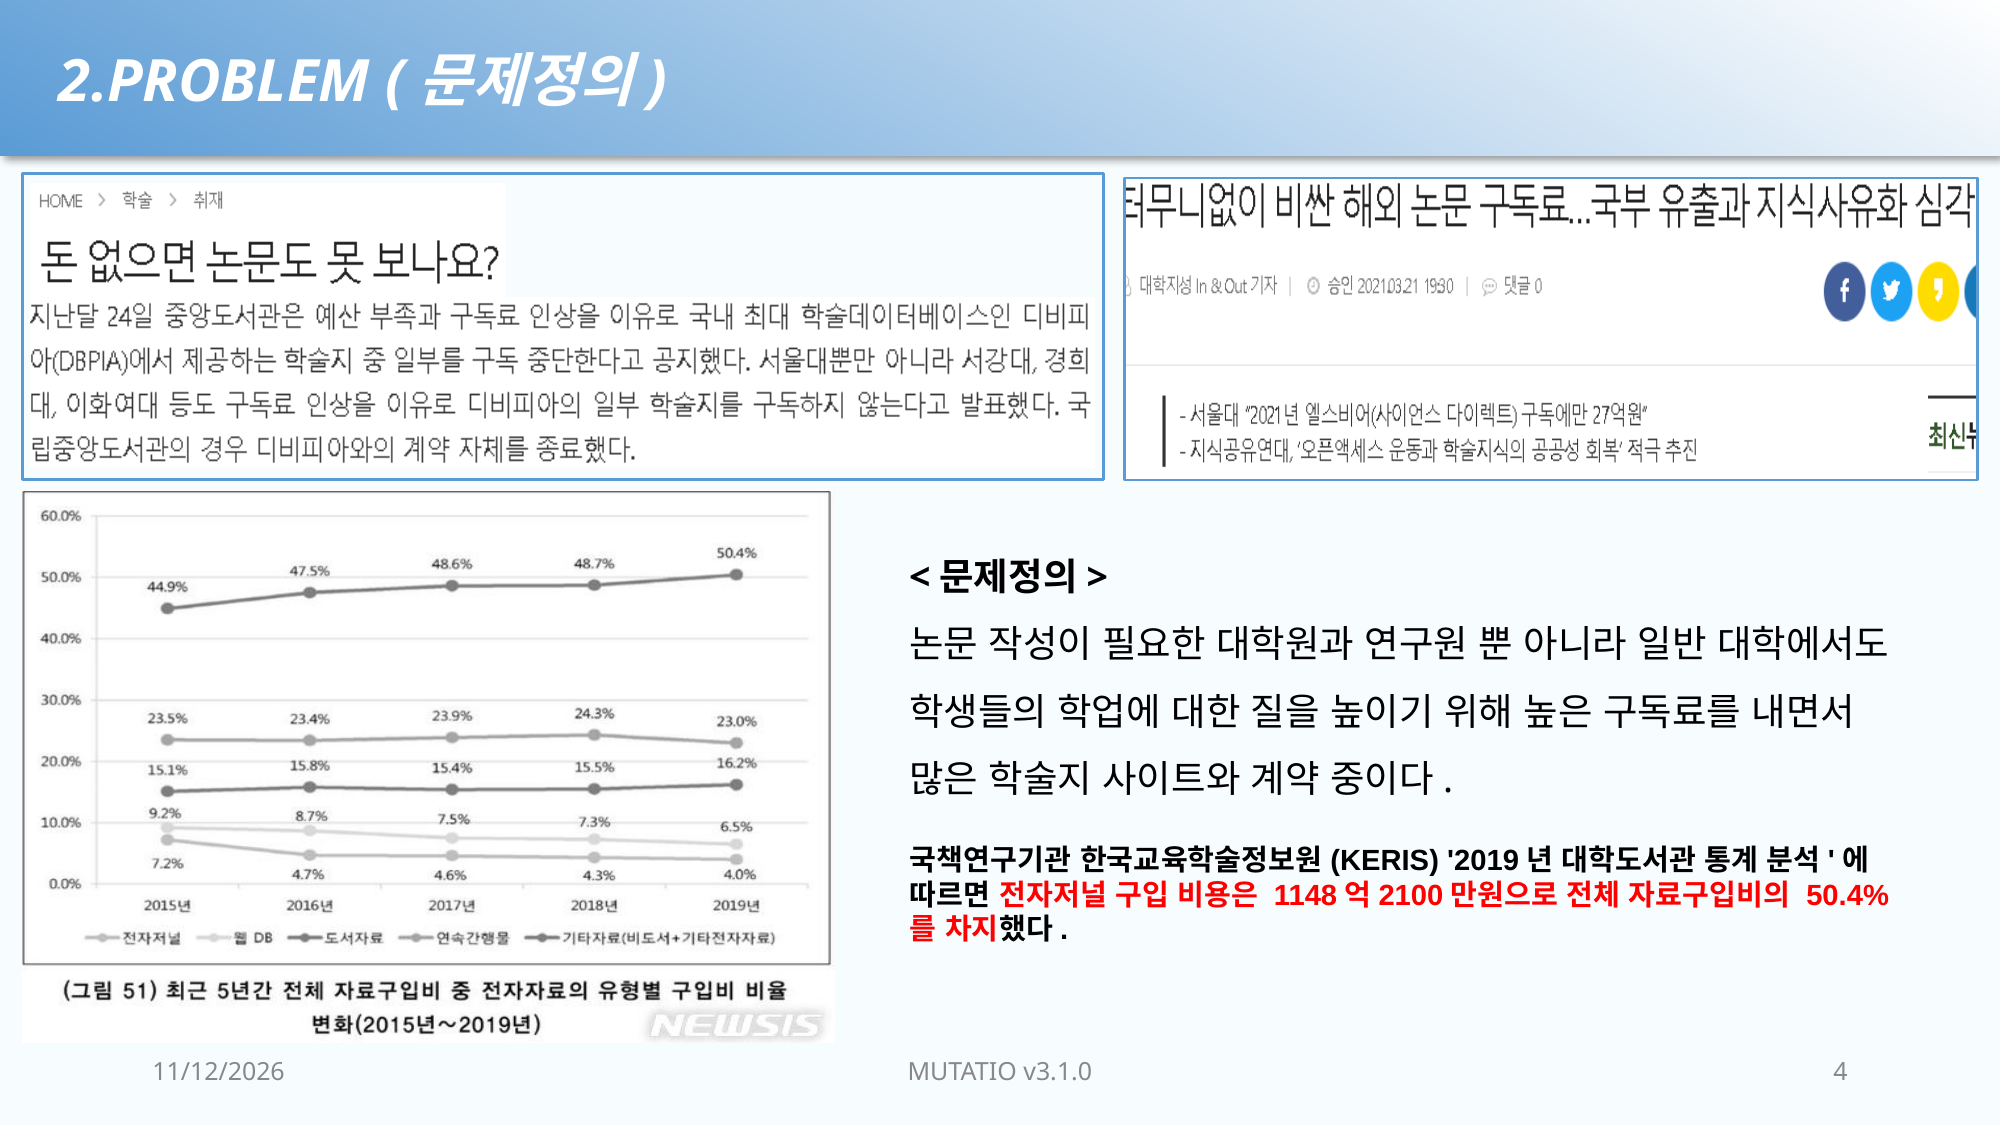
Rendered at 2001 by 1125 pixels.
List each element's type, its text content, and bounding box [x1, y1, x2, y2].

text_box <문제정의> 논문 작성이 필요한 대학원과 연구원 뿐 아니라 일반 대학에서도 학생들의 학업에 대한 질을 높이기 위해 높은 구독료를 내면서 많은 학술지 사이트와 계약 중이다. [894, 522, 1950, 808]
footer MUTATIO v3.1.0 [662, 1042, 1338, 1103]
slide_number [137, 1052, 588, 1103]
picture [21, 490, 835, 1043]
text_box 2.PROBLEM (문제정의) [0, 0, 2000, 156]
slide_number 4 [1412, 1042, 1863, 1103]
text_box 국책연구기관 한국교육학술정보원(KERIS) '2019년 대학도서관 통계 분석'에 따르면 전자저널 구입 비용은 1148억2100만원으로 전체 자료구입비의 50.4%를 차지했다. [895, 833, 1930, 954]
picture [1125, 178, 1977, 479]
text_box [21, 173, 1104, 480]
